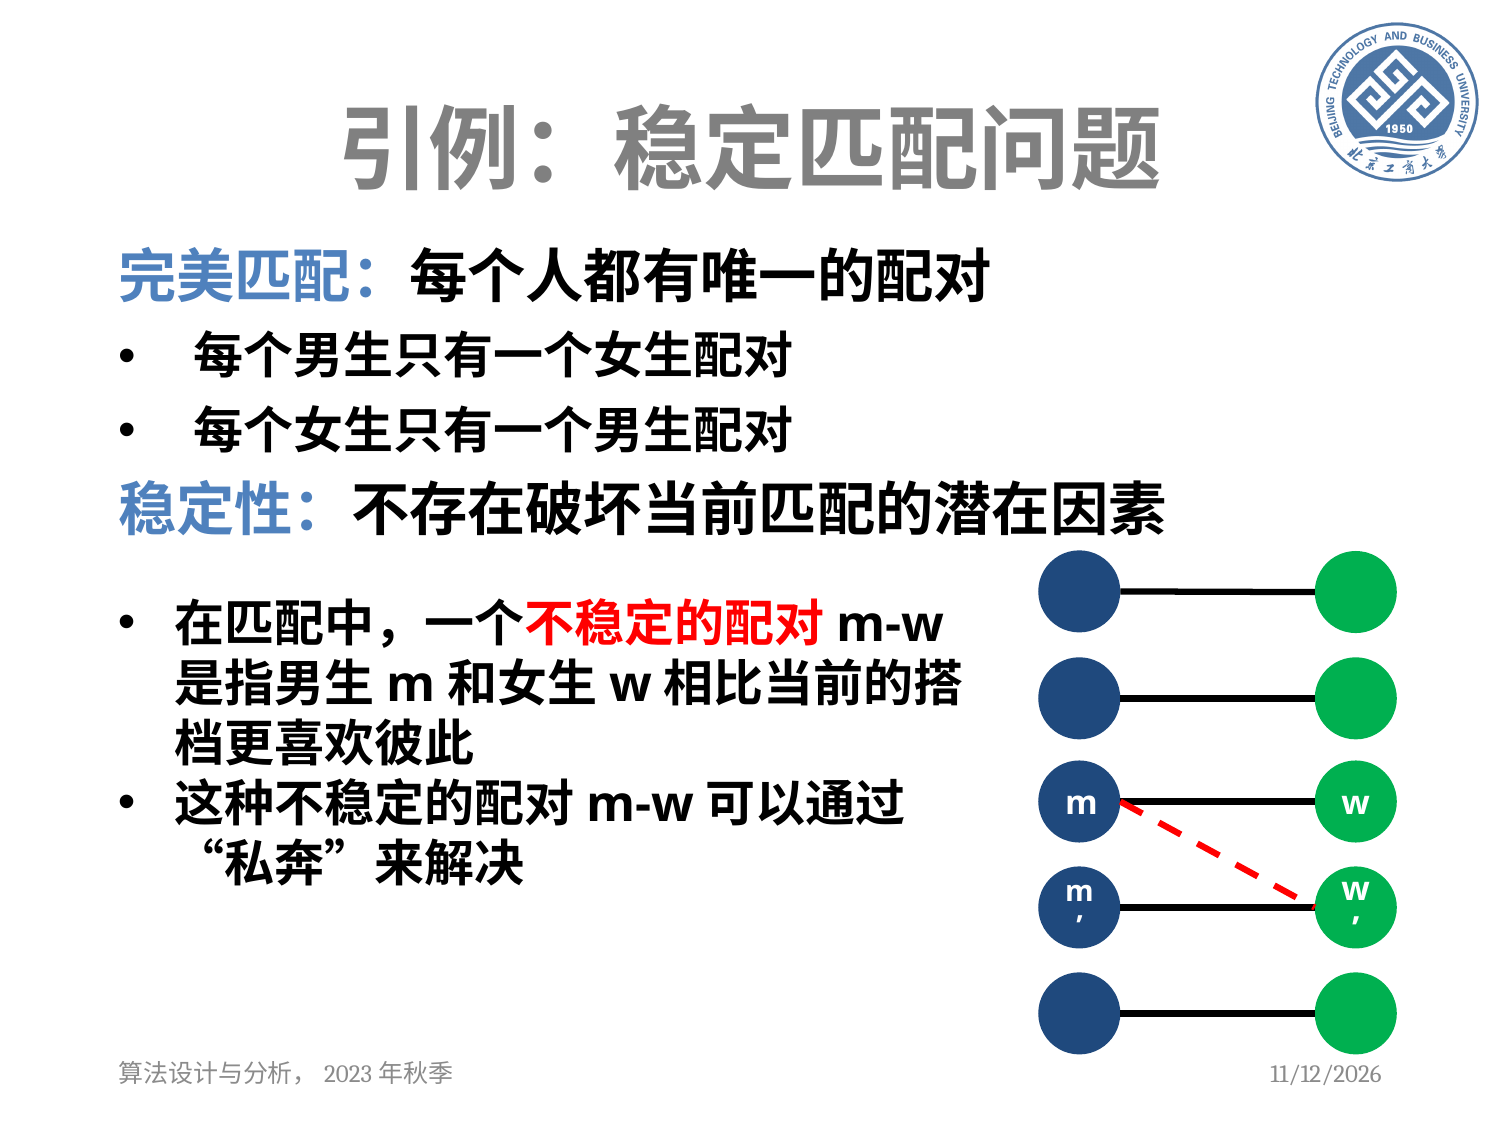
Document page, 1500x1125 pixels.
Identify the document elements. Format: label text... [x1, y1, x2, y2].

text_box m’ [1037, 865, 1122, 950]
title 引例：稳定匹配问题 [103, 87, 1397, 219]
text_box w’ [1313, 865, 1398, 950]
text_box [1120, 801, 1315, 908]
text_box [1037, 971, 1122, 1056]
text_box [1313, 549, 1398, 635]
text_box w [1313, 759, 1398, 844]
footer 算法设计与分析，2023年秋季 [103, 1042, 1004, 1103]
text_box [1313, 656, 1398, 741]
text_box [1037, 656, 1122, 741]
list 完美匹配：每个人都有唯一的配对 每个男生只有一个女生配对 每个女生只有一个男生配对 稳定性：不存在破坏当前匹配的潜在因素 [103, 239, 1397, 563]
text_box m [1037, 759, 1122, 844]
text_box [1037, 549, 1122, 634]
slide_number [1059, 1042, 1397, 1103]
text_box [1313, 971, 1398, 1056]
